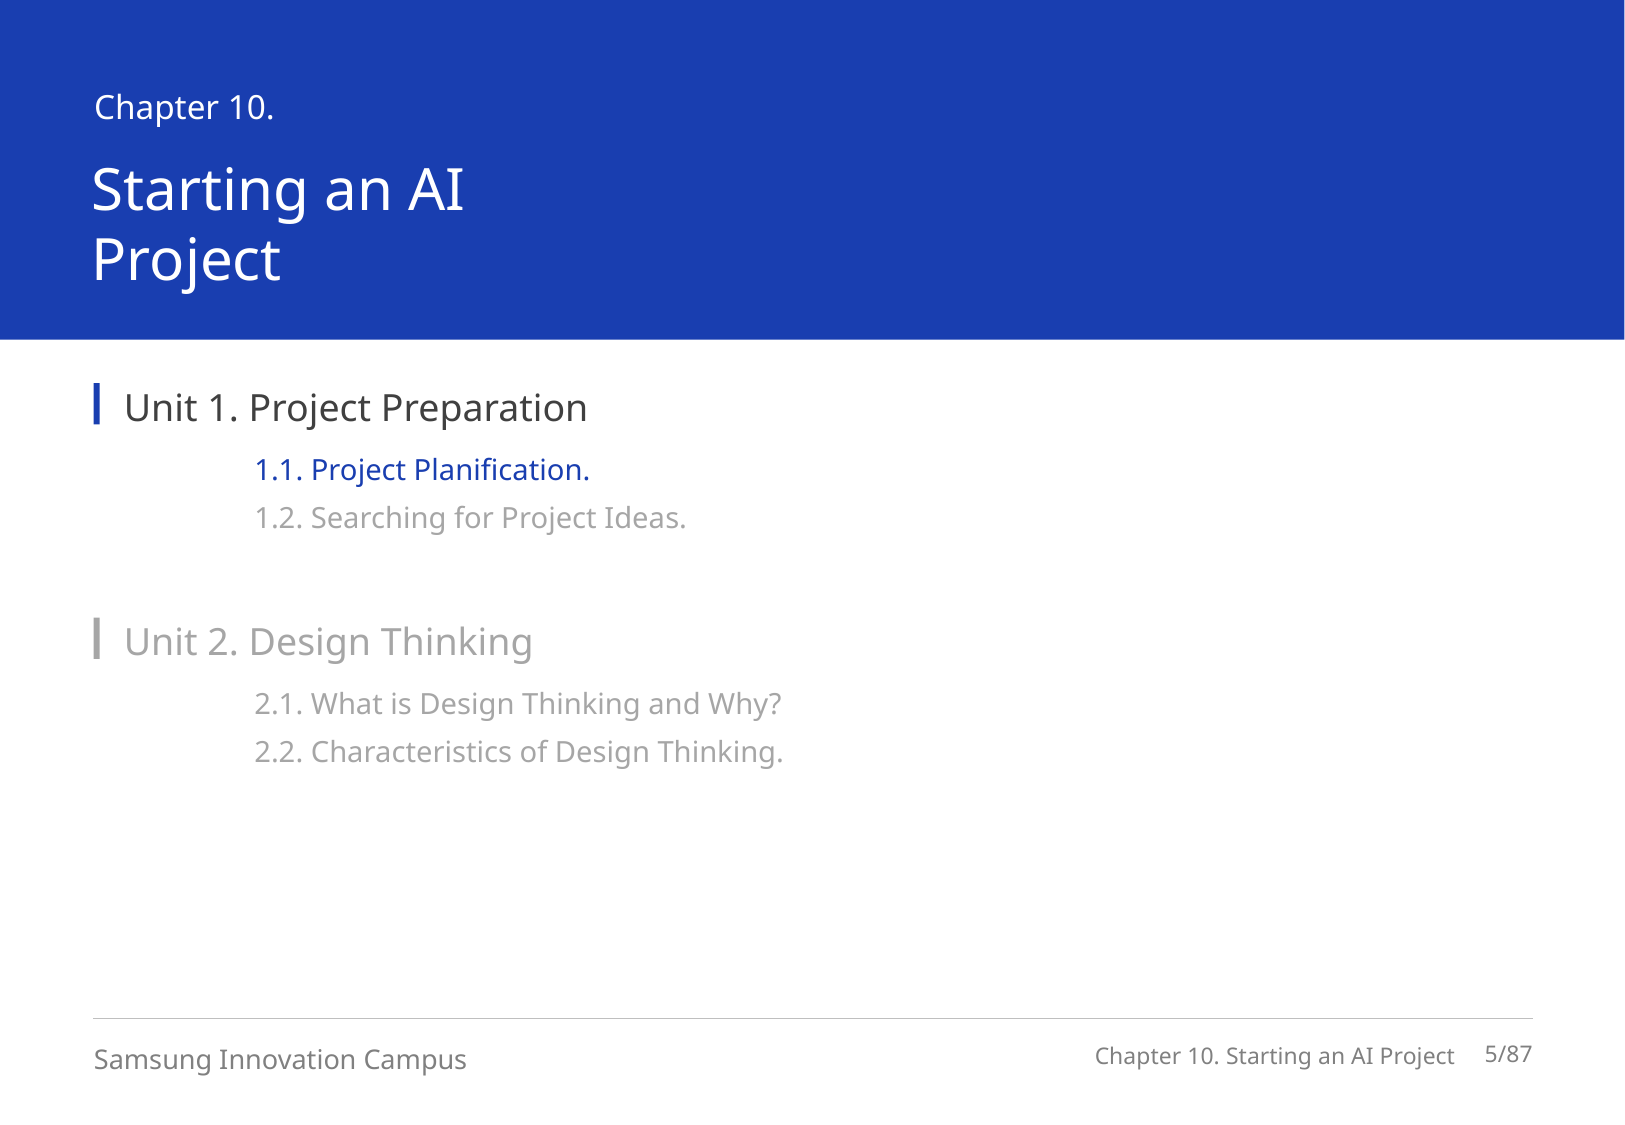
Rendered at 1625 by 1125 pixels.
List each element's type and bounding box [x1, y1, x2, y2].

text_box [93, 383, 1030, 535]
text_box [91, 86, 470, 294]
text_box [93, 617, 1030, 770]
